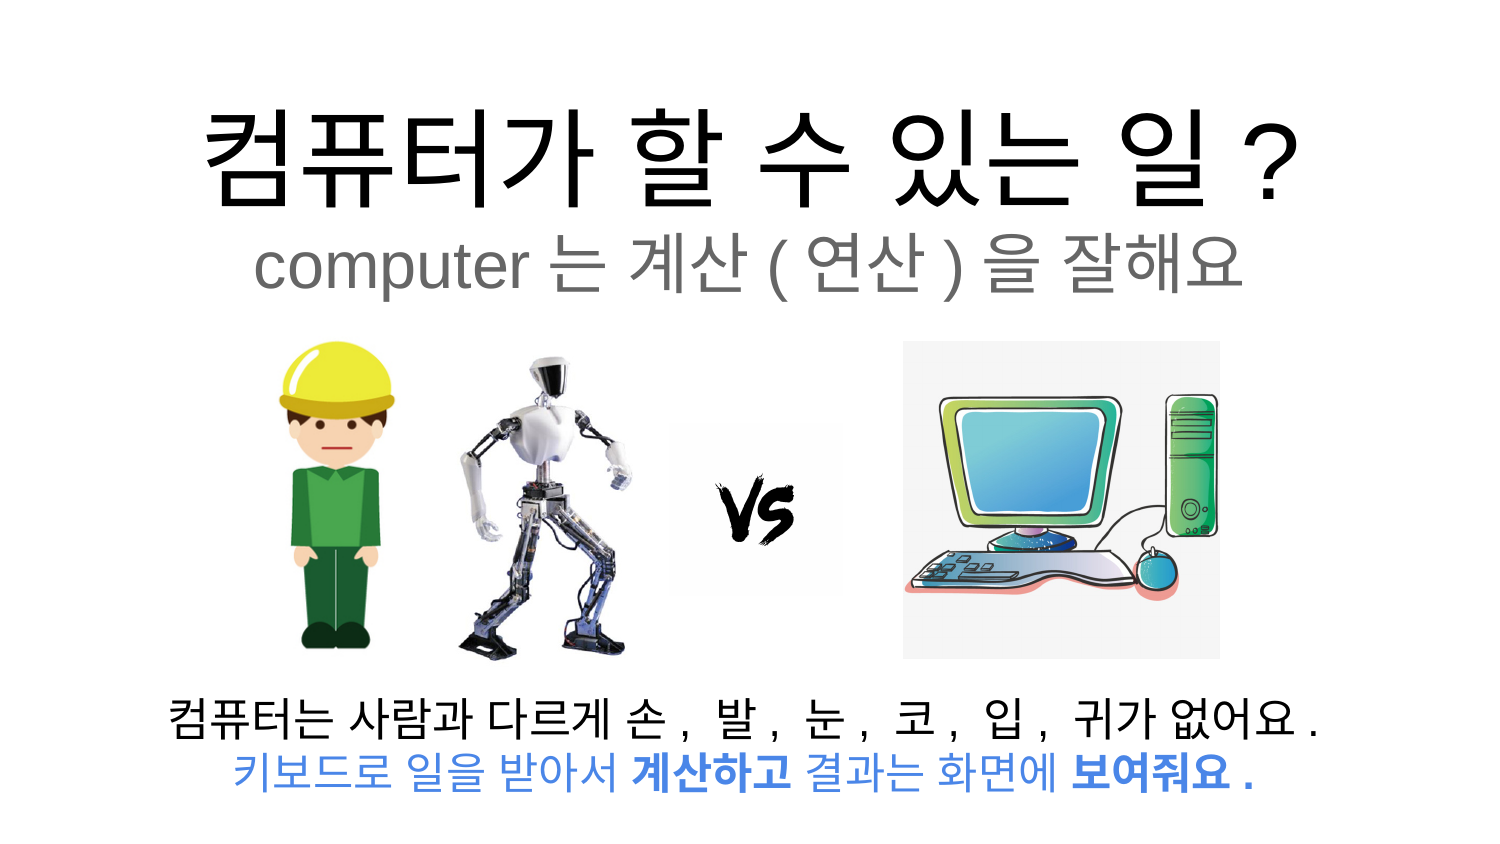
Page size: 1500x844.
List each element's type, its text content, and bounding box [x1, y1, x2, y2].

title 컴퓨터가 할 수 있는 일? computer는 계산(연산)을 잘해요 [51, 97, 1449, 296]
text_box 컴퓨터는 사람과 다르게 손, 발, 눈, 코, 입, 귀가 없어요. 키보드로 일을 받아서 계산하고 결과는 화면에 보여줘요. [142, 693, 1346, 797]
picture [902, 341, 1221, 659]
picture [162, 320, 663, 669]
picture [669, 423, 843, 597]
